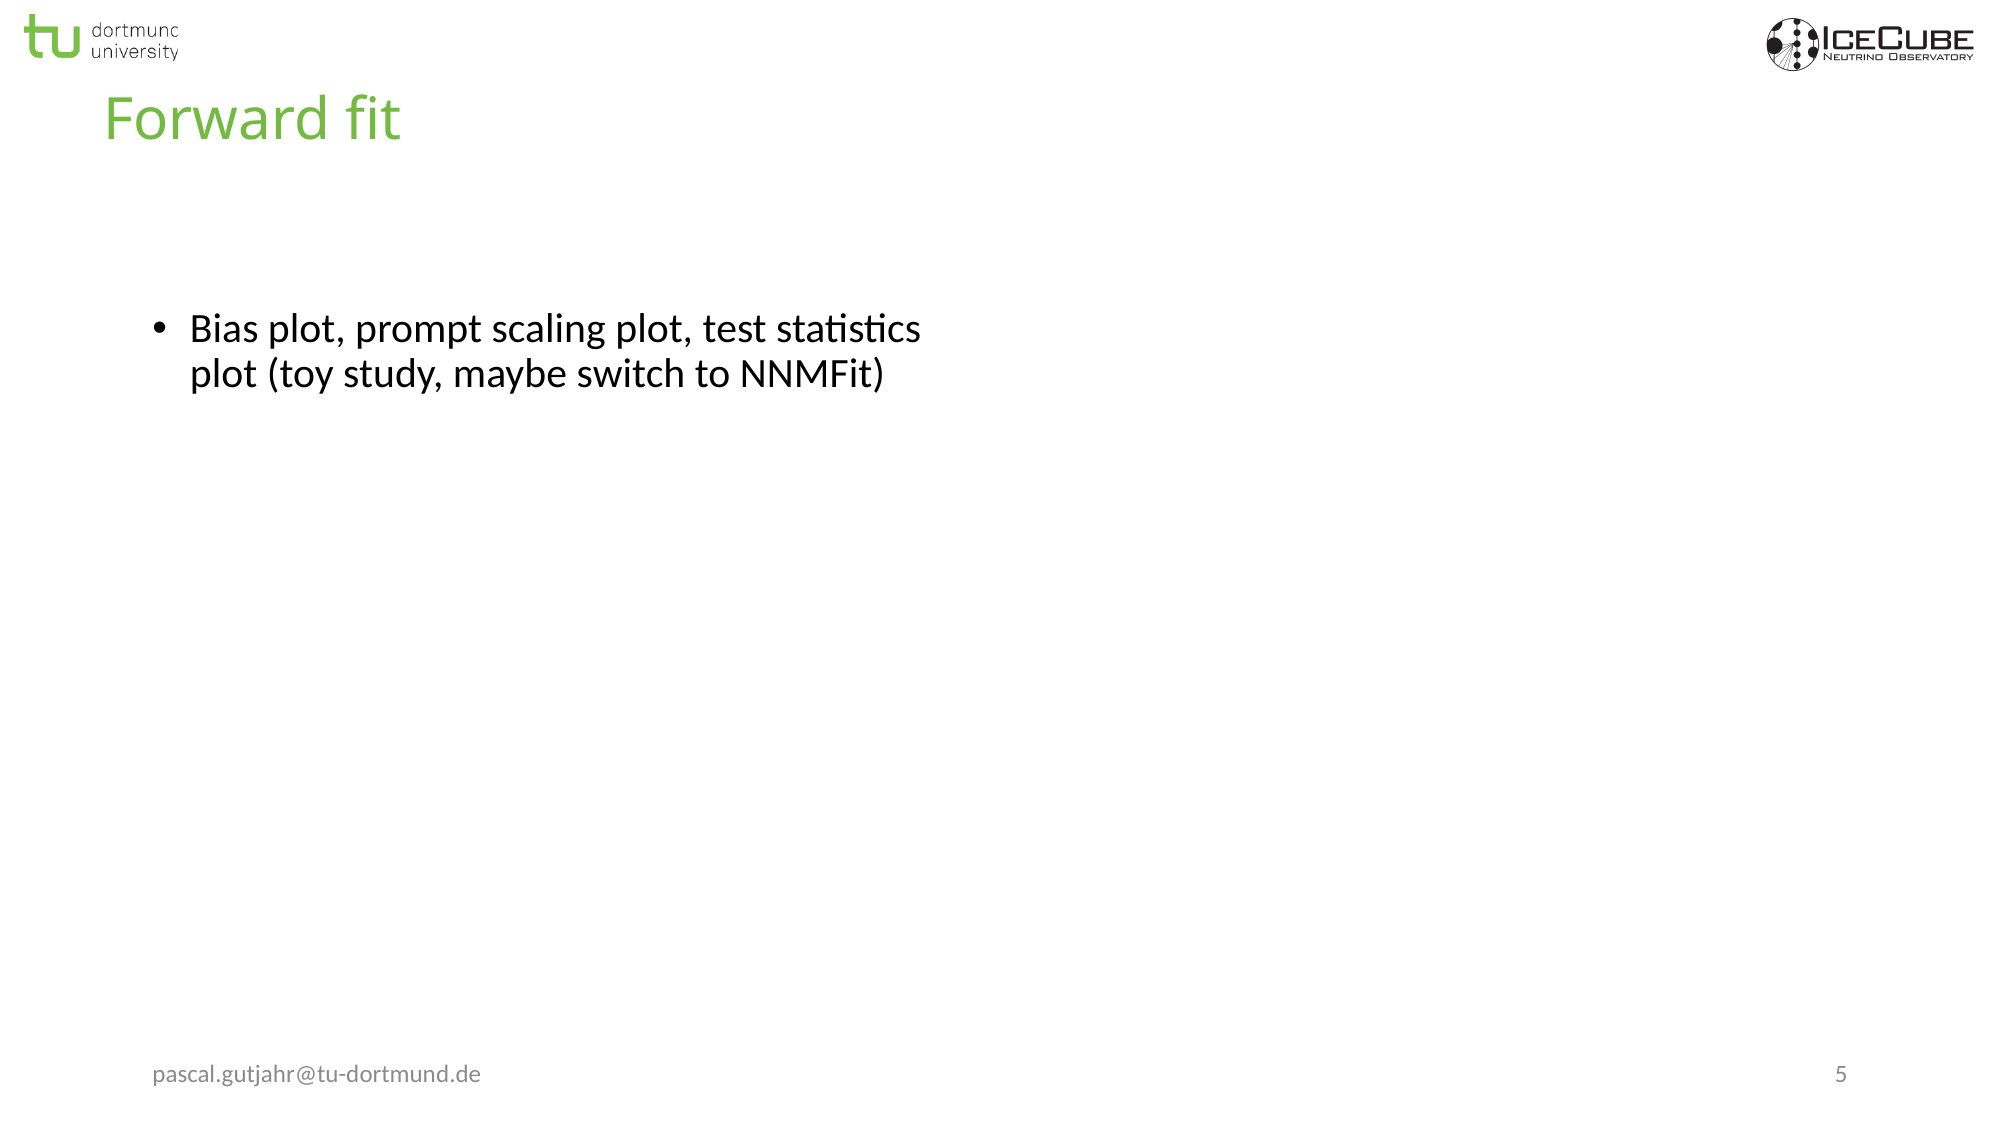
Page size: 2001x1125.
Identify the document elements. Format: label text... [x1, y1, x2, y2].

list Bias plot, prompt scaling plot, test statistics plot (toy study, maybe switch to NNMFit) [137, 299, 988, 1014]
slide_number pascal.gutjahr@tu-dortmund.de [137, 1042, 588, 1103]
slide_number 5 [1412, 1042, 1863, 1103]
title Forward fit [88, 59, 1977, 182]
